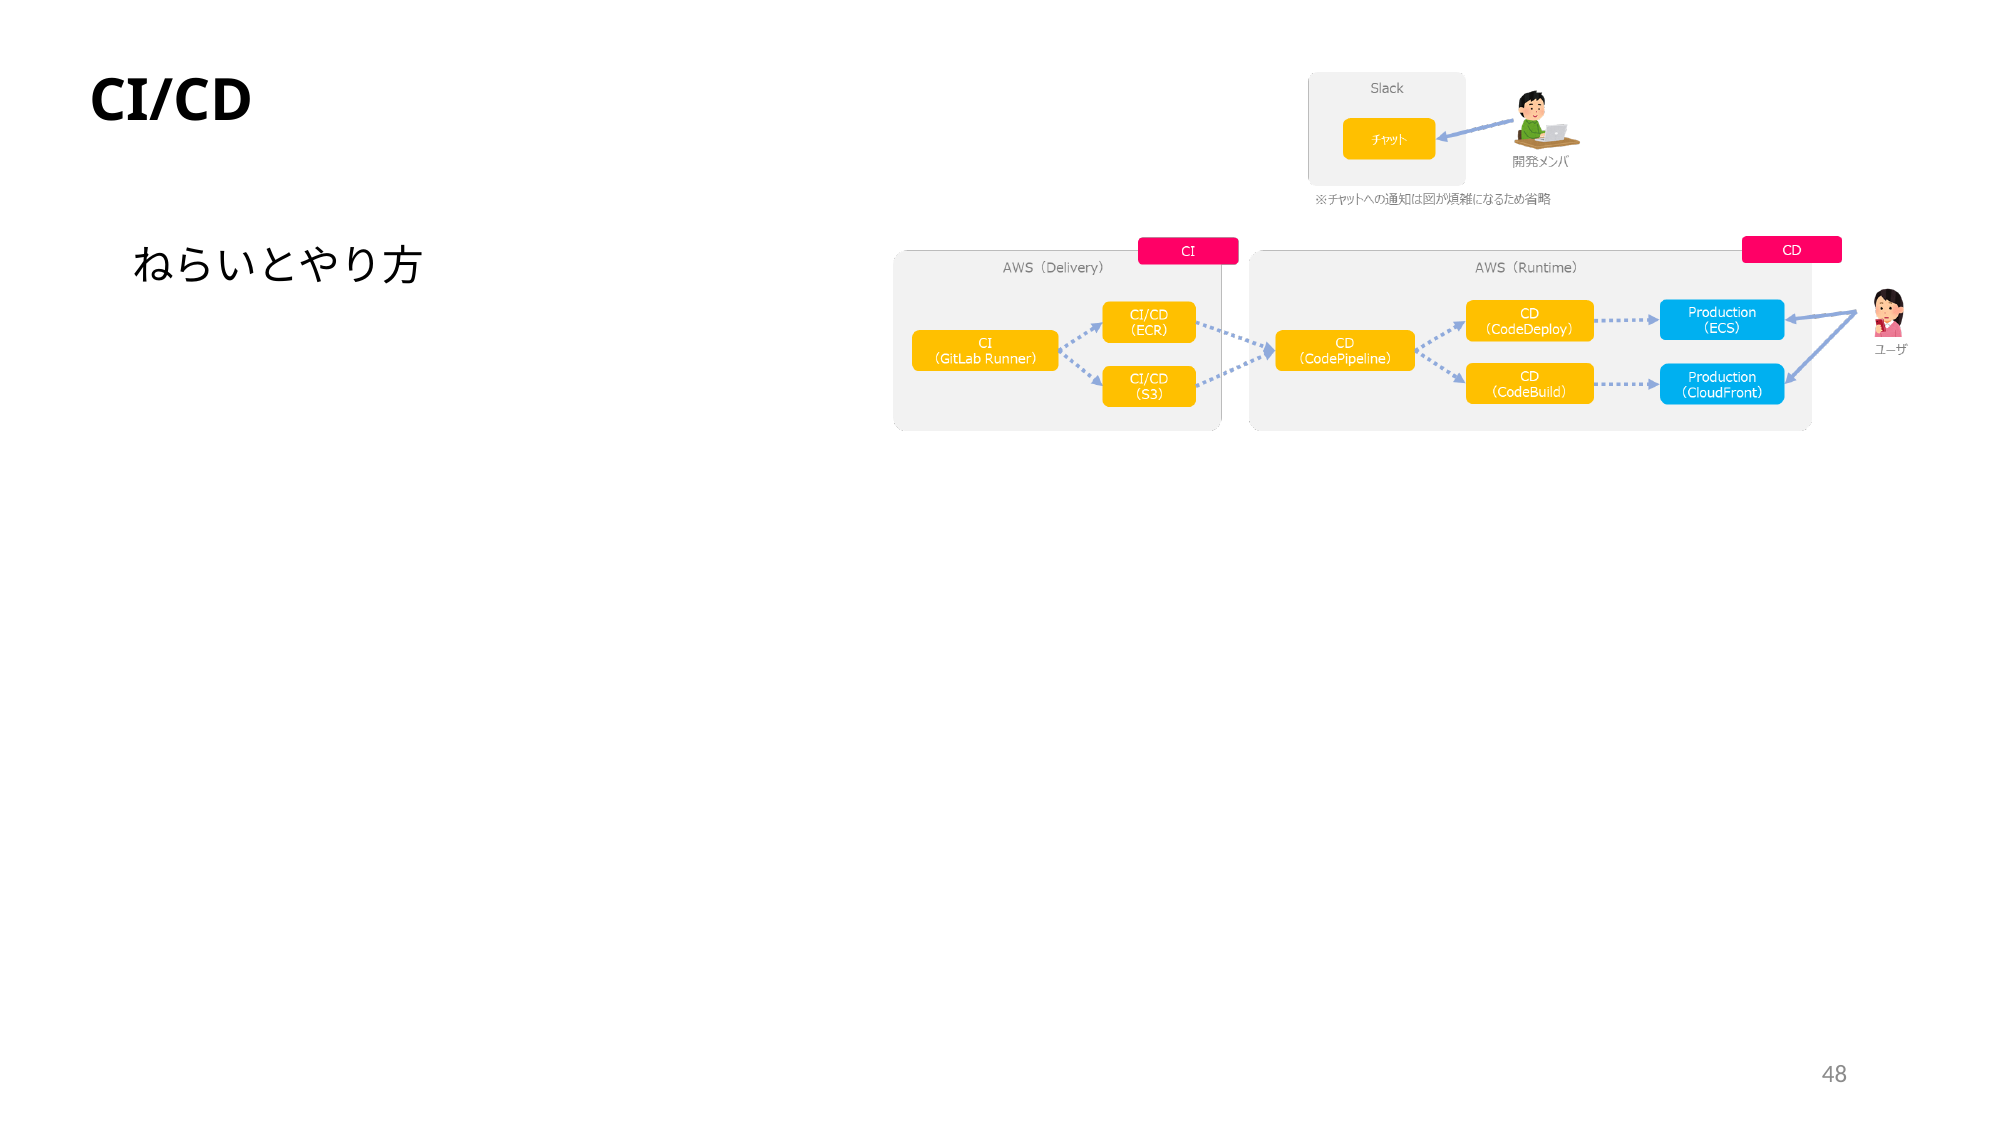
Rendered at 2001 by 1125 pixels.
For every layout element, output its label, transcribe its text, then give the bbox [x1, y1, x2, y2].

text_box ねらいとやり方 [117, 214, 893, 297]
text_box CI/CD [74, 54, 1454, 140]
slide_number 48 [1412, 1042, 1863, 1103]
picture [893, 72, 1932, 431]
